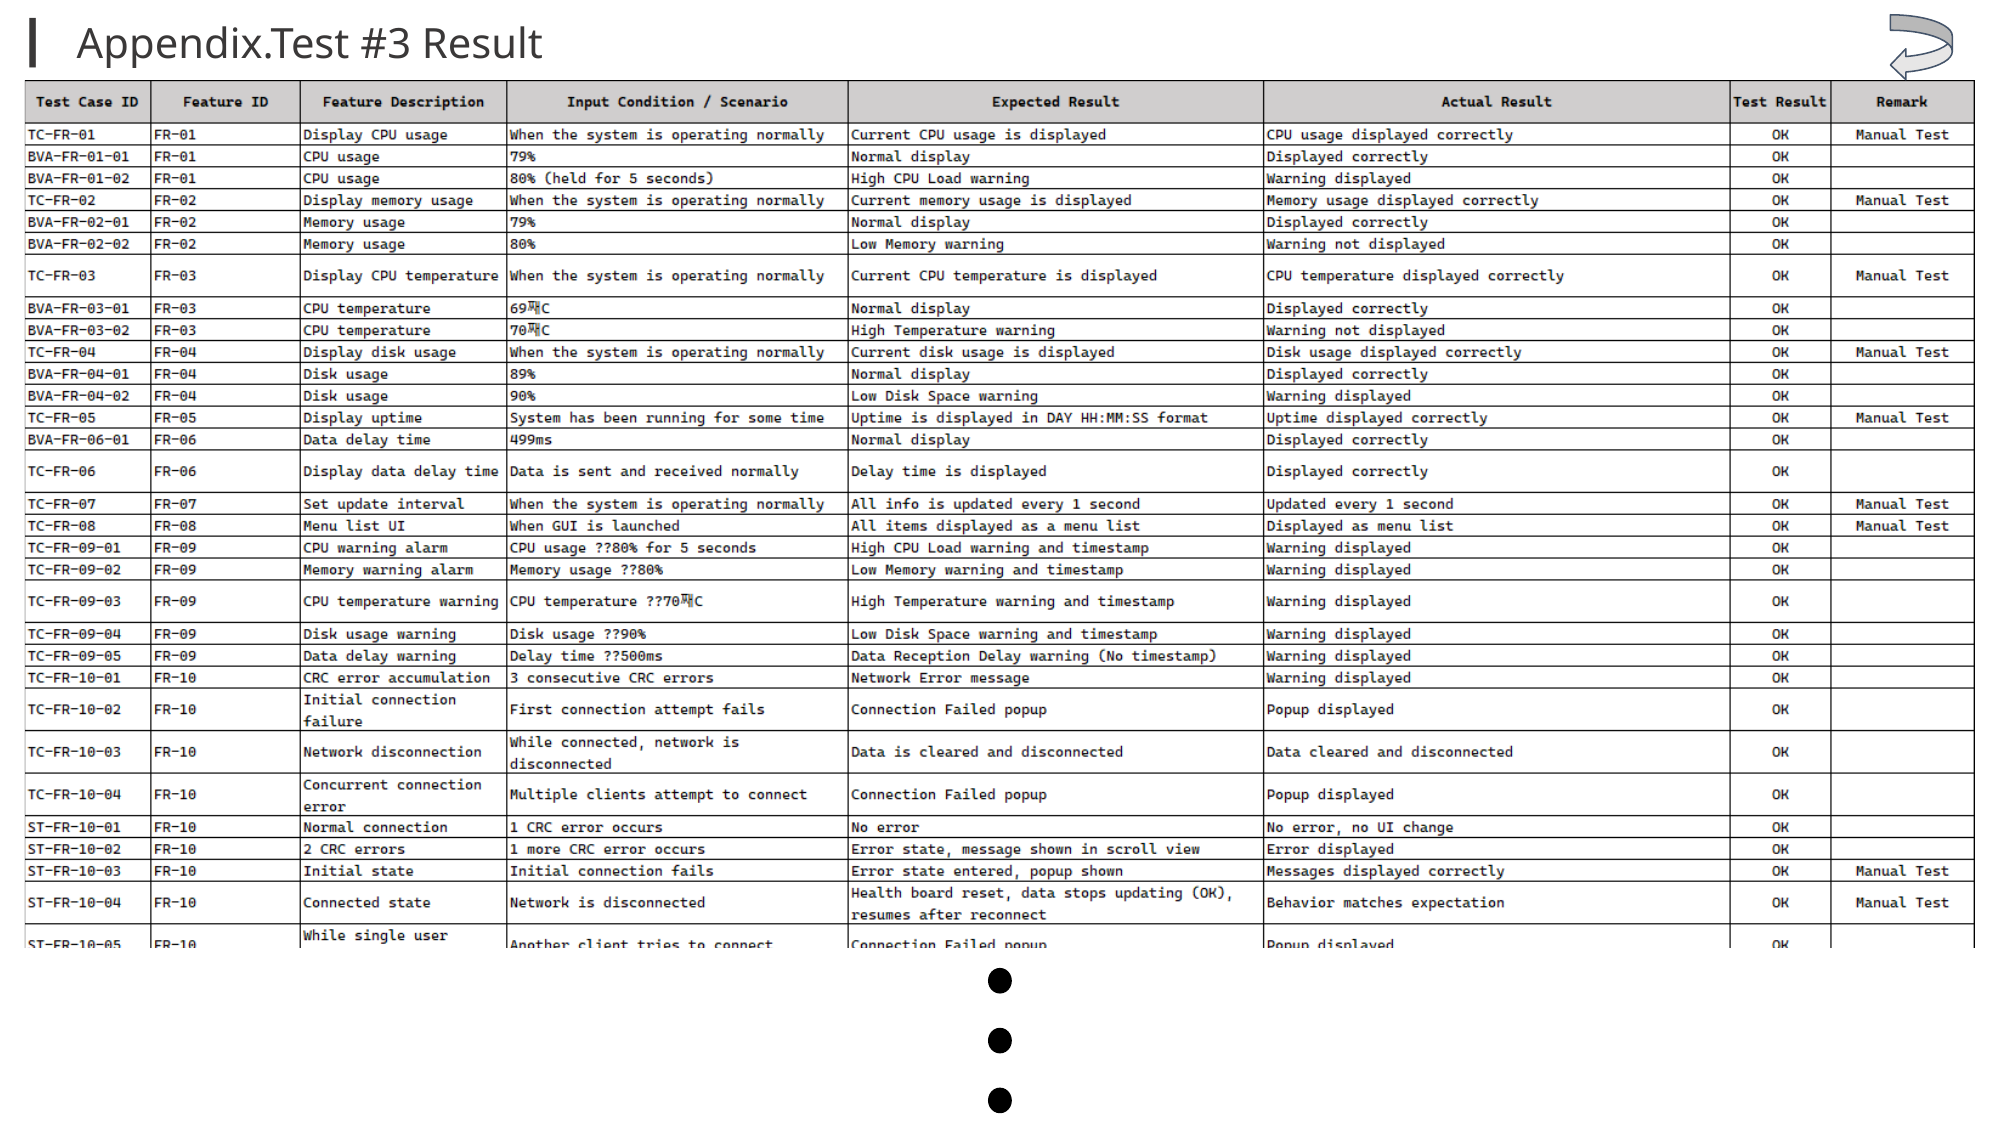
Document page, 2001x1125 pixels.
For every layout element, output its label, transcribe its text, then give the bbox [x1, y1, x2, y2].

picture [24, 80, 1976, 948]
text_box [988, 968, 1012, 993]
text_box [1890, 14, 1953, 76]
text_box [988, 1088, 1012, 1113]
text_box [988, 1028, 1012, 1053]
text_box Appendix.Test #3 Result [5, 8, 780, 74]
